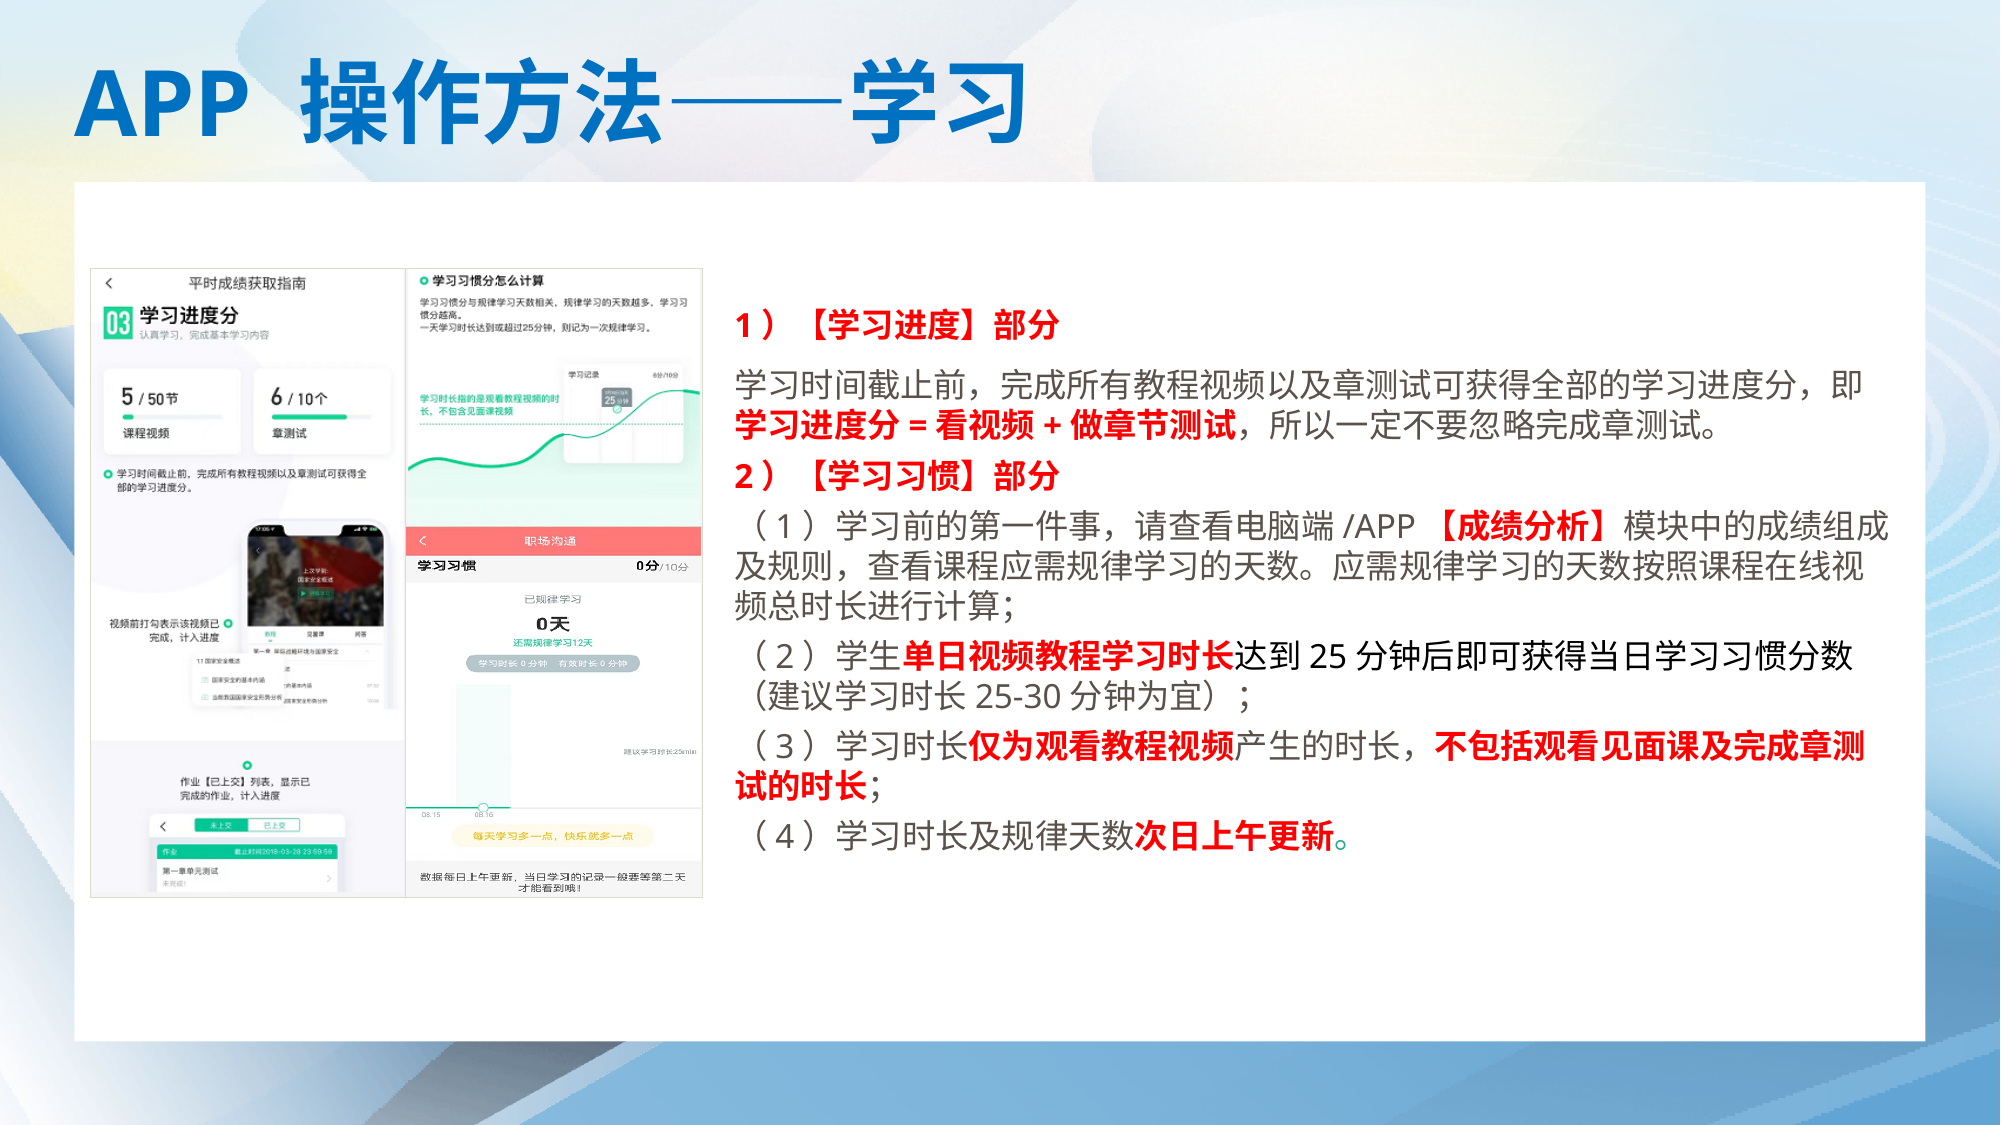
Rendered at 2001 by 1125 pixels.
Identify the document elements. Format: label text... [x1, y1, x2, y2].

picture [0, 0, 2000, 1125]
text_box 1）【学习进度】部分 学习时间截止前，完成所有教程视频以及章测试可获得全部的学习进度分，即学习进度分=看视频+做章节测试，所以一定不要忽略完成章测试。 2）【学习习惯】部分 （1）学习前的第一件事，请查看电脑端/APP【成绩分析】模块中的成绩组成及规则，查看课程应需规律学习的天数。应需规律学习的天数按照课程在线视频总时长进行计算； （2）学生单日视频教程学习时长达到25分钟后即可获得当日学习习惯分数（建议学习时长25-30分钟为宜）； （3）学习时长仅为观看教程视频产生的时长，不包括观看见面课及完成章测试的时长； （4）学习时长及规律天数次日上午更新。 [719, 296, 1908, 863]
text_box APP 操作方法——学习 [59, 37, 1080, 163]
text_box [73, 181, 1926, 1042]
